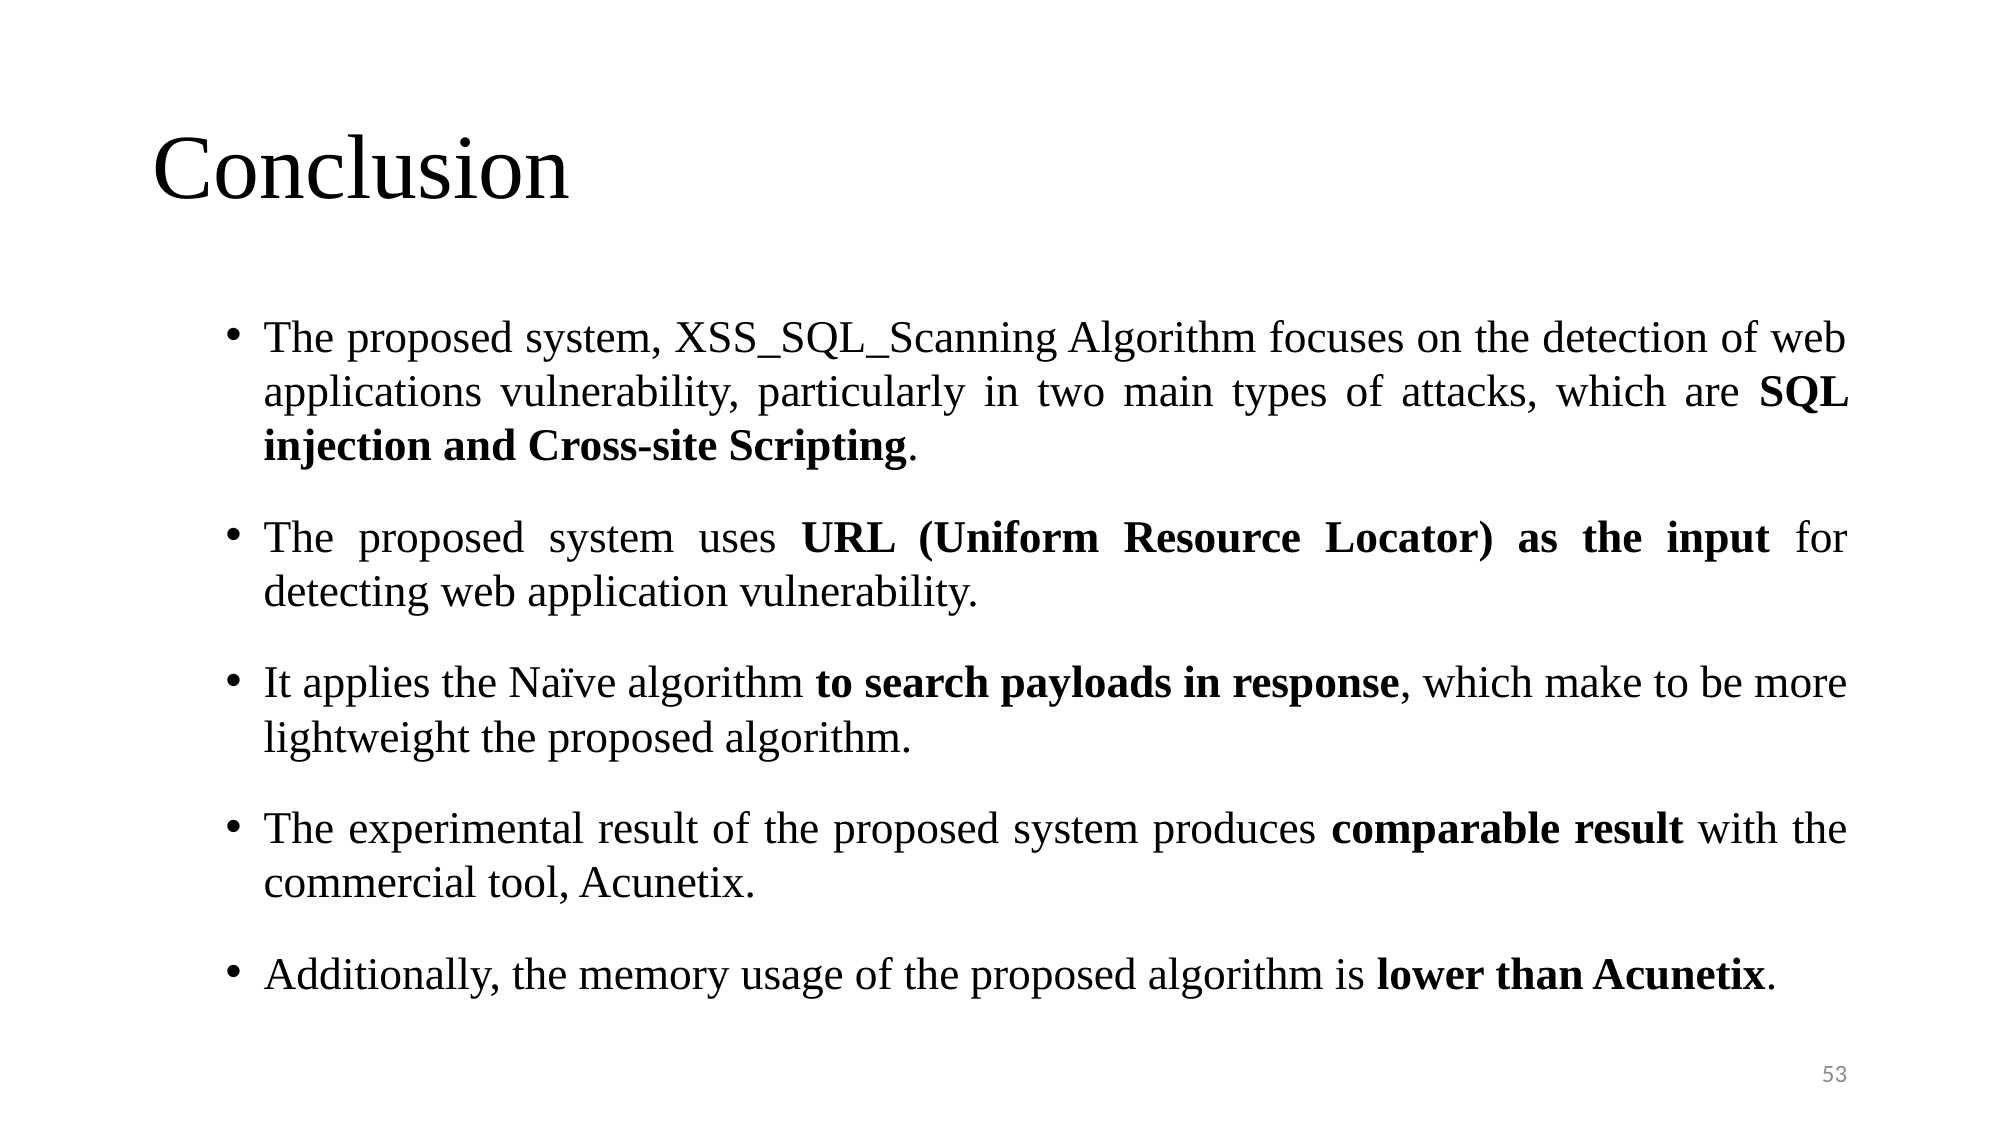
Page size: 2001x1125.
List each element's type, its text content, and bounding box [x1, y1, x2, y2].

title Conclusion [137, 59, 1863, 278]
list The proposed system, XSS_SQL_Scanning Algorithm focuses on the detection of web applications vulnerability, particularly in two main types of attacks, which are SQL injection and Cross-site Scripting. The proposed system uses URL (Uniform Resource Locator) as the input for detecting web application vulnerability. It applies the Naïve algorithm to search payloads in response, which make to be more lightweight the proposed algorithm. The experimental result of the proposed system produces comparable result with the commercial tool, Acunetix. Additionally, the memory usage of the proposed algorithm is lower than Acunetix. [137, 299, 1863, 1014]
slide_number 53 [1412, 1042, 1863, 1103]
